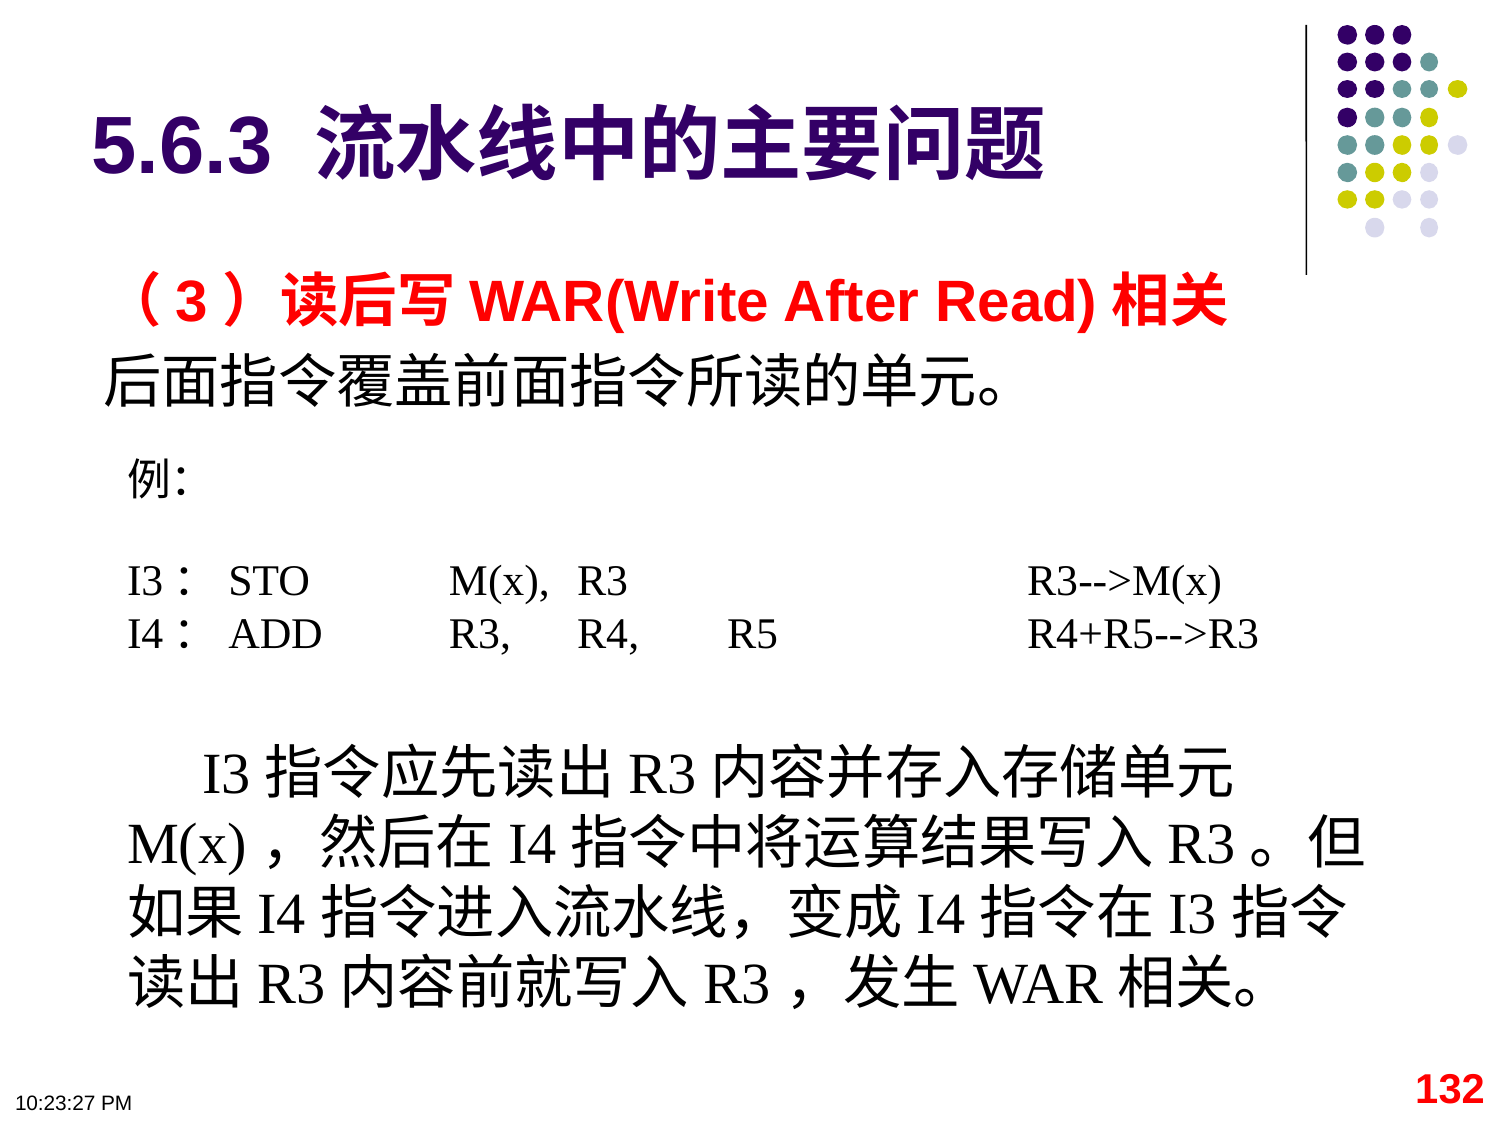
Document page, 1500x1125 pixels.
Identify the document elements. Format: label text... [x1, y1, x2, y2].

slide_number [0, 1081, 351, 1125]
slide_number 132 [1352, 1053, 1500, 1125]
text_box 例： I3：STO M(x), R3 R3-->M(x) I4：ADD R3, R4, R5 R4+R5-->R3 [112, 444, 1312, 693]
text_box I3指令应先读出R3内容并存入存储单元M(x)，然后在I4指令中将运算结果写入R3。但如果I4指令进入流水线，变成I4指令在I3指令读出R3内容前就写入R3，发生WAR相关。 [112, 727, 1400, 1024]
title 5.6.3 流水线中的主要问题 [76, 78, 1095, 198]
list （3）读后写WAR(Write After Read)相关 后面指令覆盖前面指令所读的单元。 [88, 255, 1340, 445]
